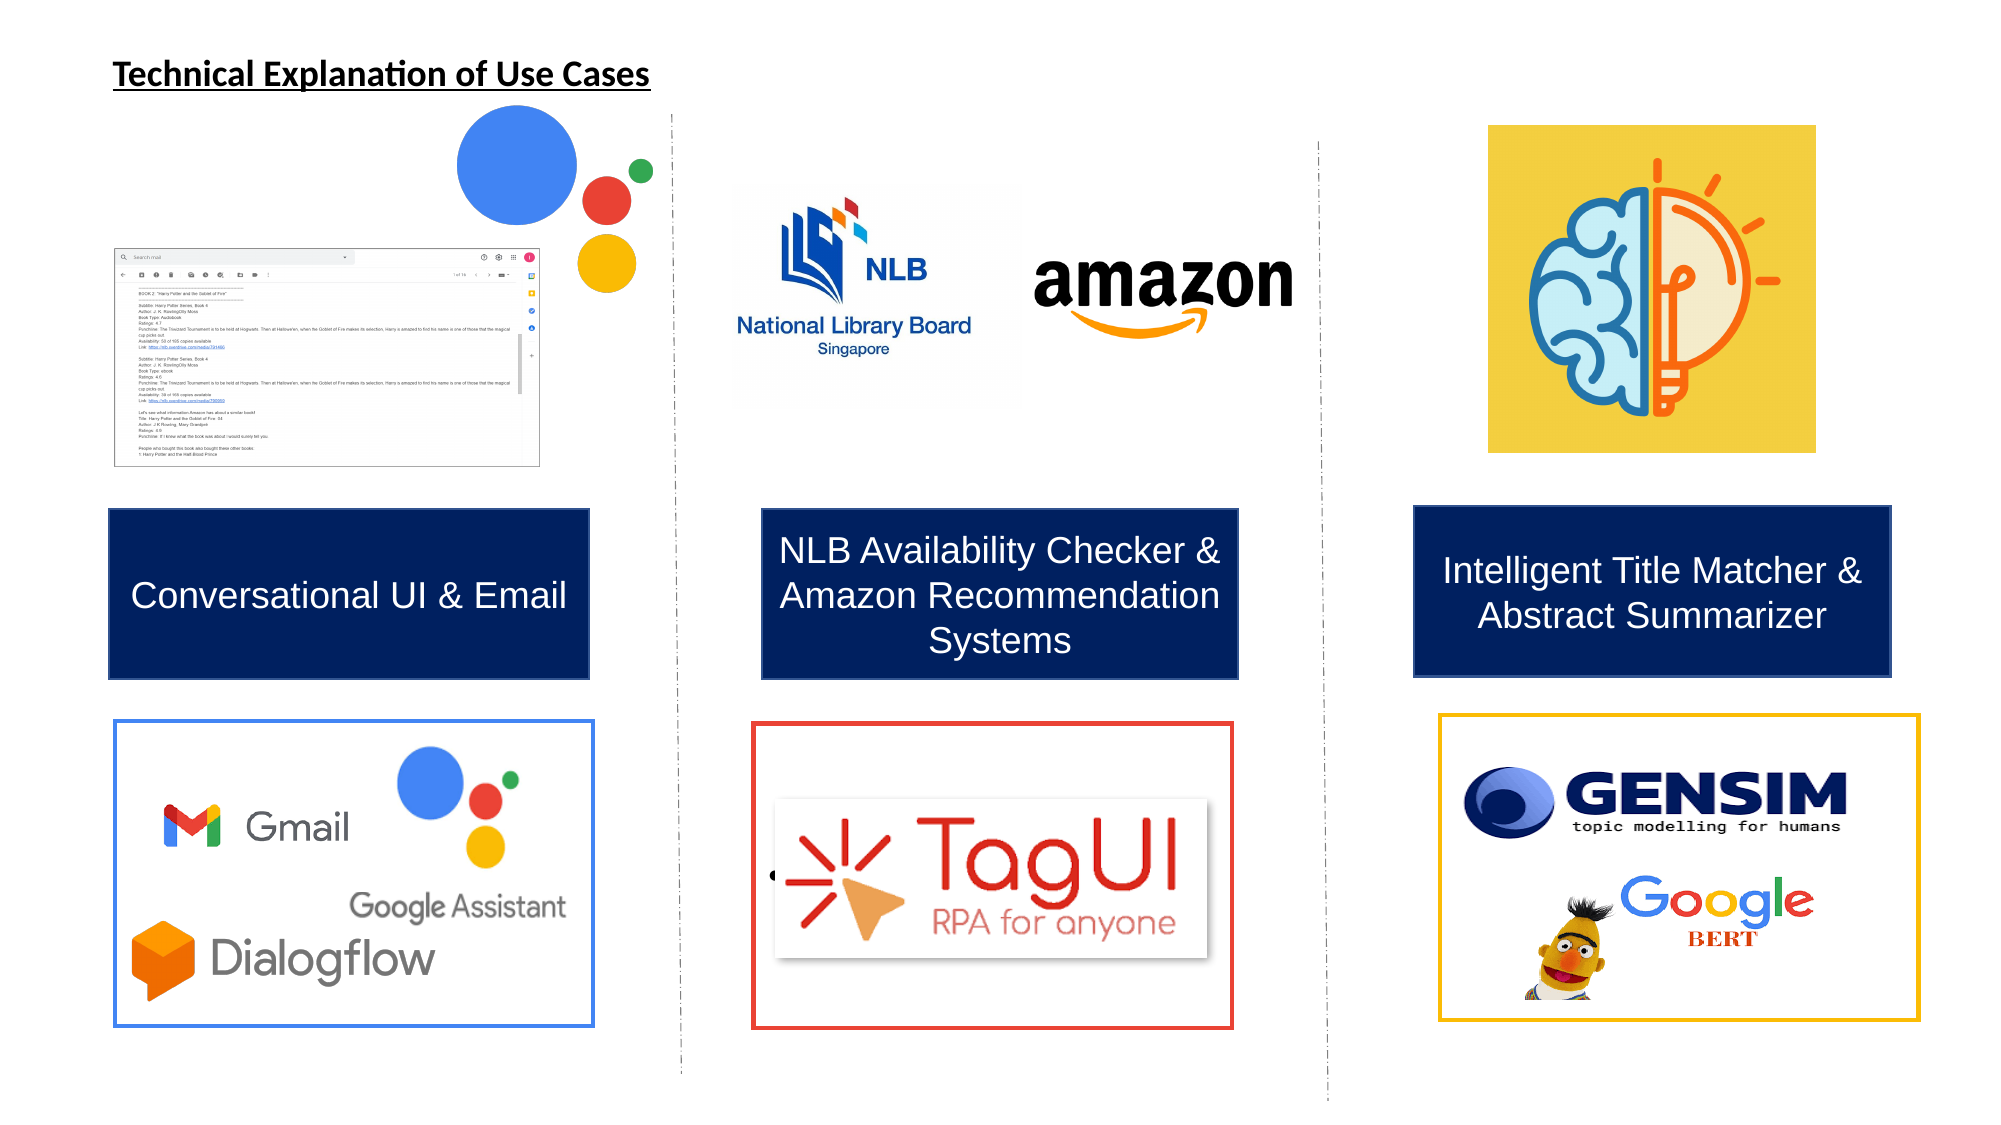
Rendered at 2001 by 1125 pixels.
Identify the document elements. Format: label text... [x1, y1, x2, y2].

picture [775, 799, 1207, 958]
text_box Intelligent Title Matcher & Abstract Summarizer [1413, 505, 1892, 678]
picture [114, 101, 653, 467]
picture [1488, 125, 1816, 453]
text_box [114, 720, 594, 1027]
picture [732, 184, 1306, 409]
picture [1456, 725, 1882, 1000]
picture [131, 726, 629, 1002]
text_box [671, 114, 682, 1074]
text_box Conversational UI & Email [108, 508, 590, 680]
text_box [1318, 141, 1329, 1101]
text_box Powered by UI Tag [753, 723, 1233, 1029]
text_box Technical Explanation of Use Cases [97, 41, 666, 101]
text_box Powered by Bert [1439, 714, 1920, 1021]
text_box NLB Availability Checker & Amazon Recommendation Systems [761, 508, 1239, 680]
